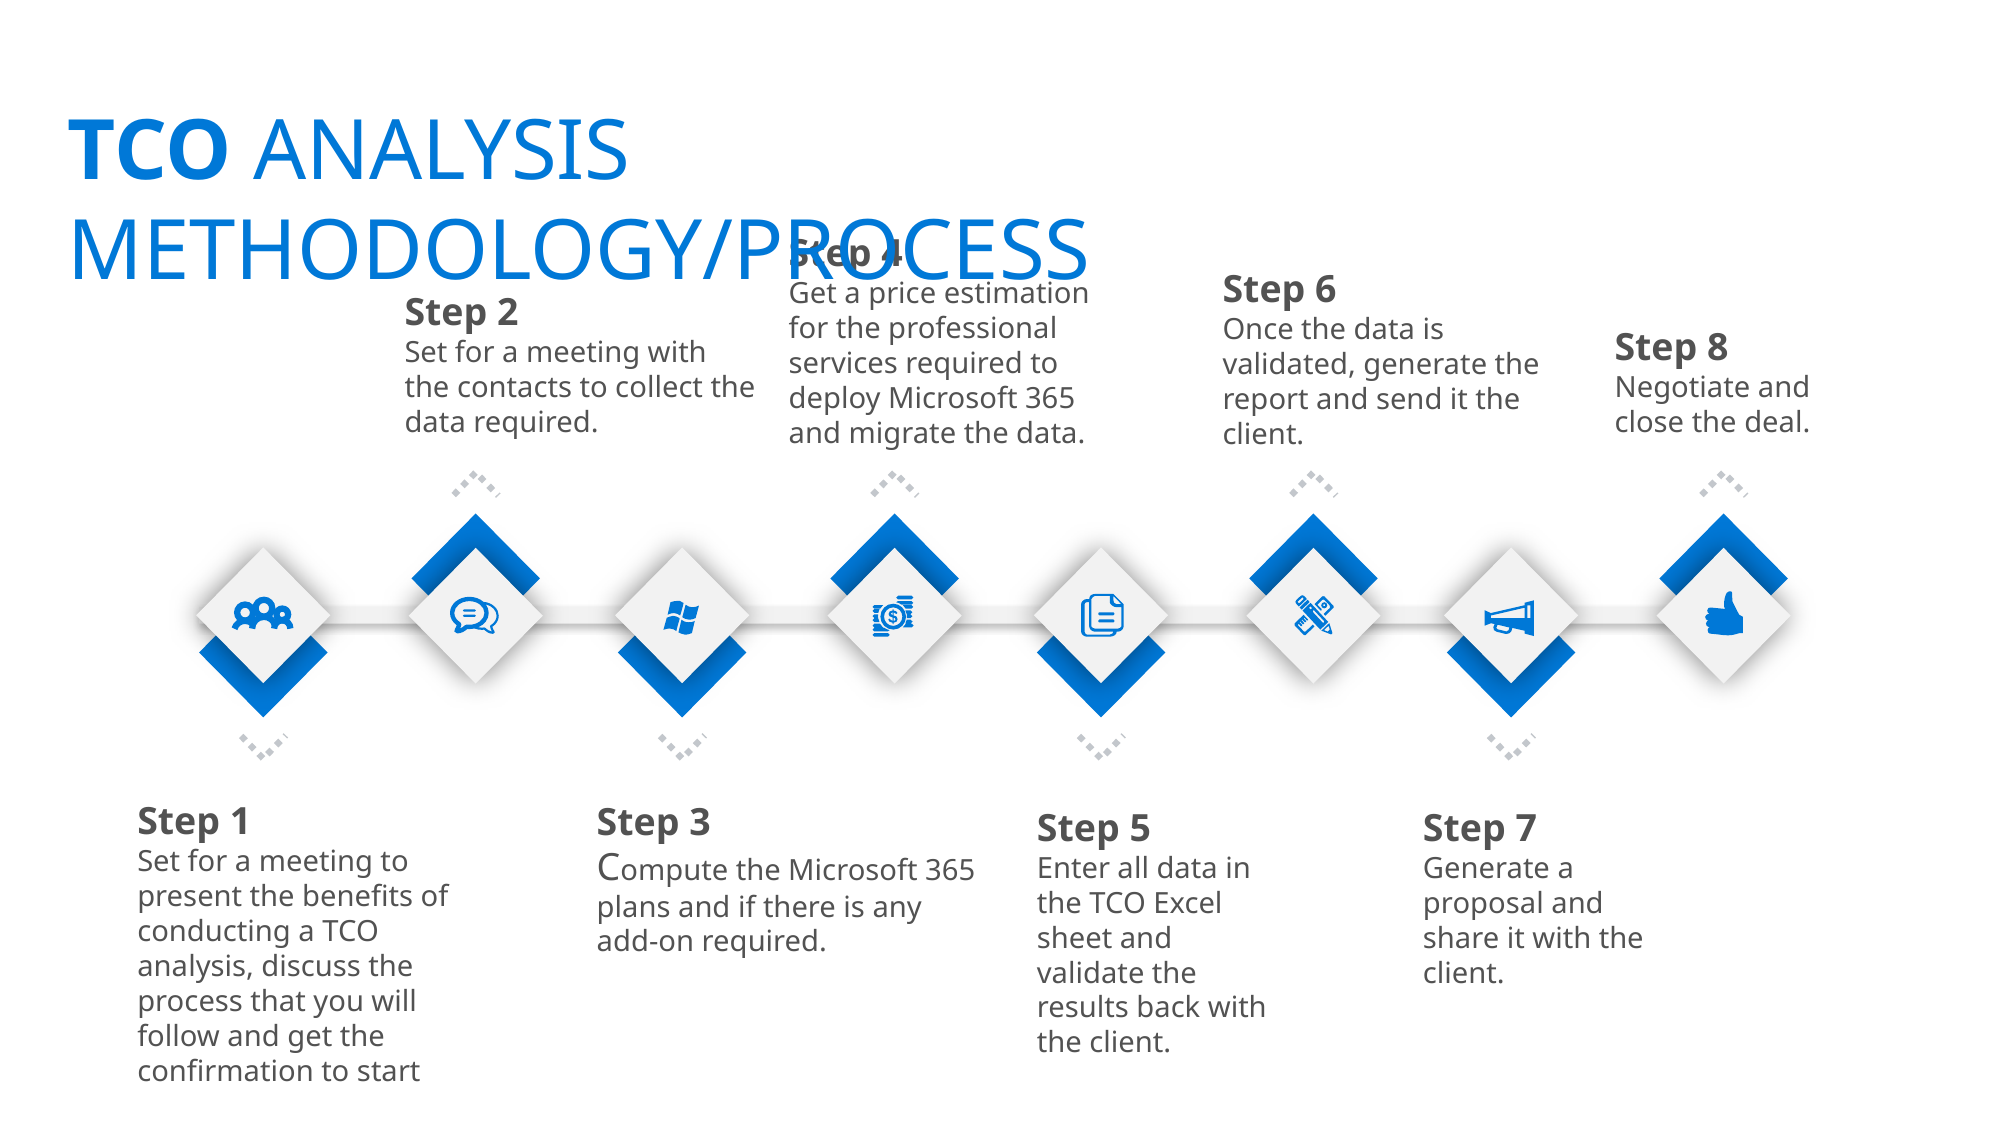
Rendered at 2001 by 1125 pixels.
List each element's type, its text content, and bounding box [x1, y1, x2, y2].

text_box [1246, 472, 1381, 684]
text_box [827, 472, 962, 684]
text_box TCO ANALYSIS METHODOLOGY/PROCESS [52, 89, 1657, 304]
text_box Step 7 Generate a proposal and share it with the client. [1408, 796, 1666, 997]
text_box Step 8 Negotiate and close the deal. [1599, 315, 1848, 446]
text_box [1033, 547, 1169, 759]
text_box Step 3 Compute the Microsoft 365 plans and if there is any add-on required. [581, 790, 1000, 966]
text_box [1656, 472, 1791, 684]
text_box Step 4 Get a price estimation for the professional services required to deploy Microsoft 365 and migrate the data. [773, 304, 1124, 457]
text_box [615, 547, 750, 759]
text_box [1443, 547, 1579, 759]
text_box Step 1 Set for a meeting to present the benefits of conducting a TCO analysis, discuss the process that you will follow and get the confirmation to start [122, 789, 503, 1095]
text_box Step 2 Set for a meeting with the contacts to collect the data required. [389, 304, 773, 446]
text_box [408, 472, 543, 684]
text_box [196, 547, 331, 759]
text_box Step 6 Once the data is validated, generate the report and send it the client. [1207, 304, 1579, 458]
text_box Step 5 Enter all data in the TCO Excel sheet and validate the results back with the client. [1022, 796, 1292, 1067]
